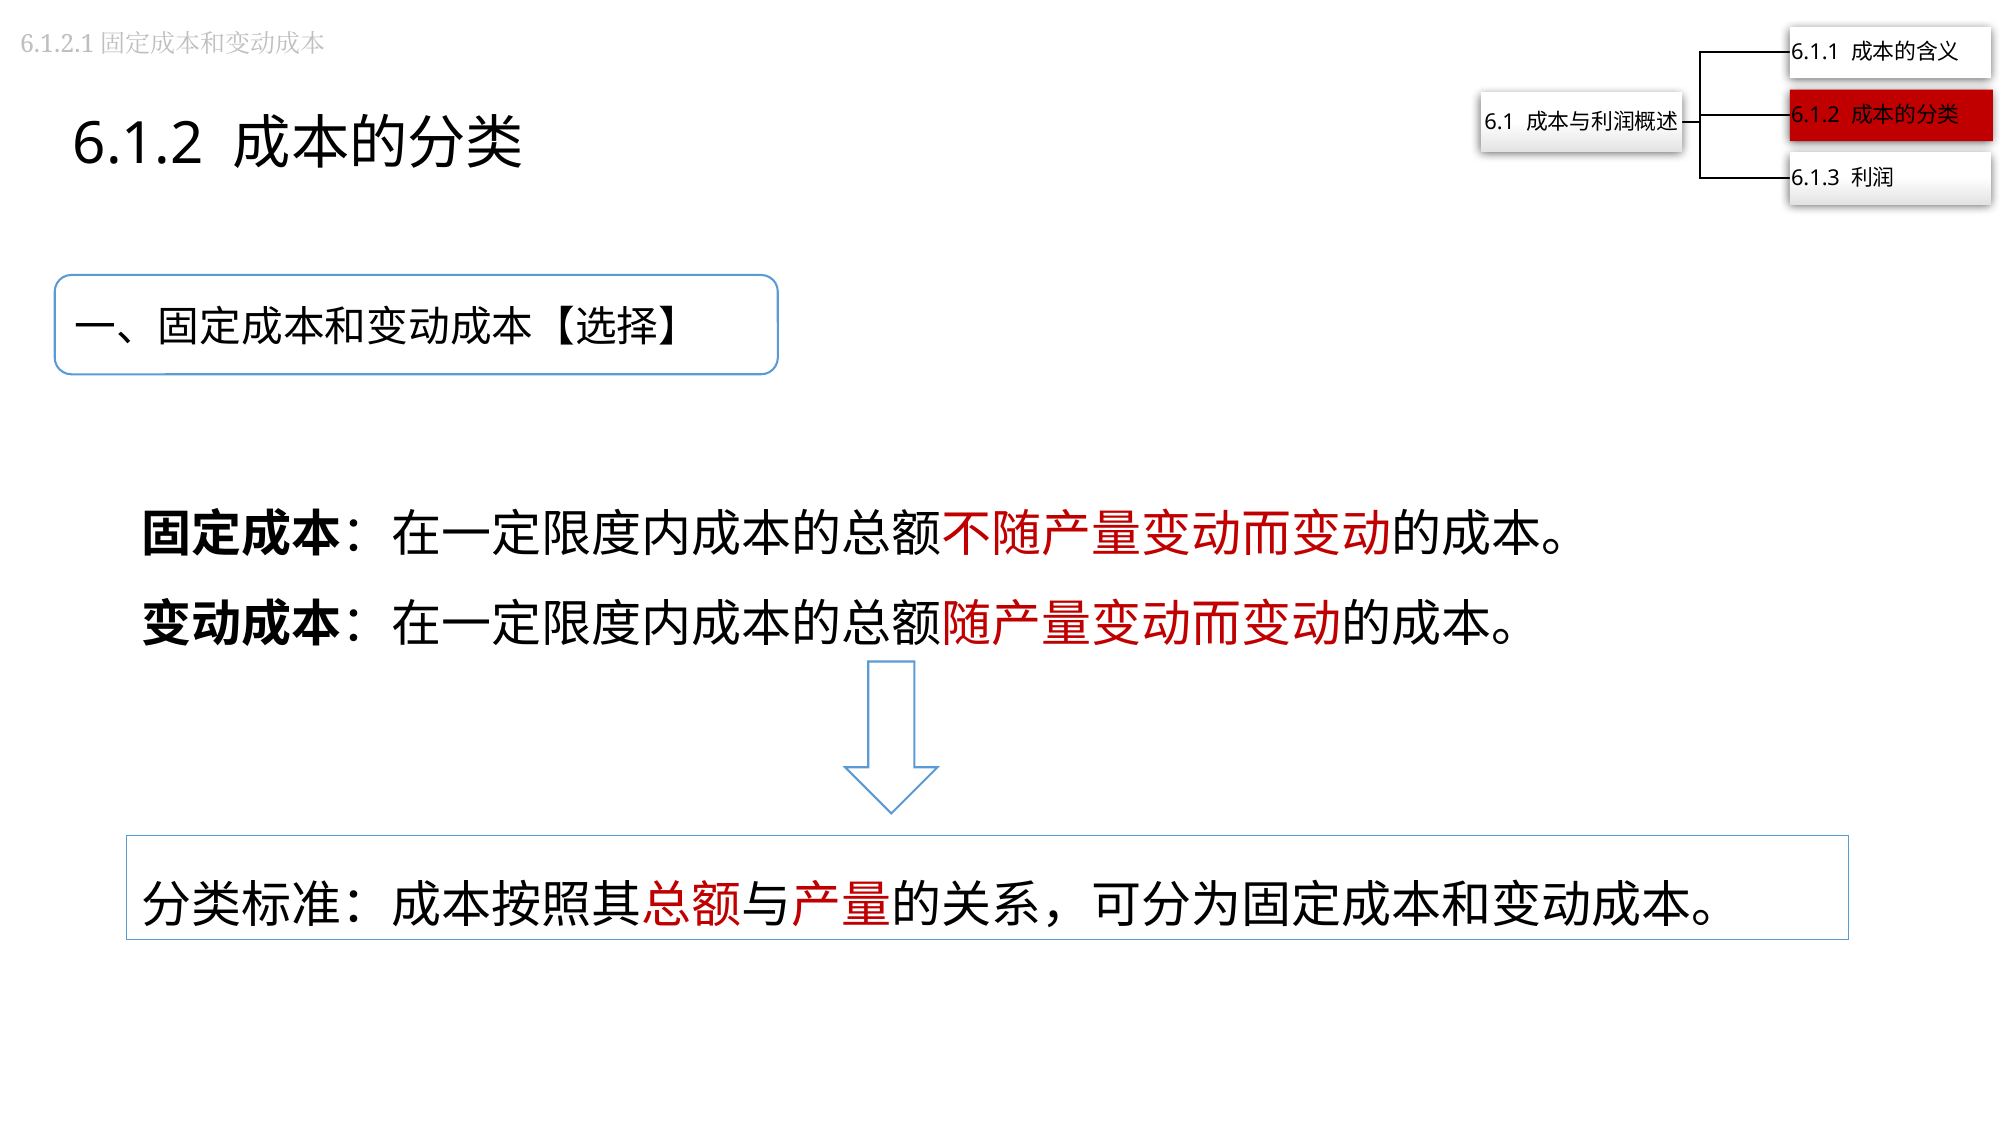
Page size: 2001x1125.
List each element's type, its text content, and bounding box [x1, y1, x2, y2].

text_box 一、固定成本和变动成本【选择】 [53, 273, 779, 376]
text_box 固定成本：在一定限度内成本的总额不随产量变动而变动的成本。 变动成本：在一定限度内成本的总额随产量变动而变动的成本。 [126, 464, 1849, 660]
text_box 分类标准：成本按照其总额与产量的关系，可分为固定成本和变动成本。 [126, 835, 1849, 940]
text_box [842, 660, 940, 815]
text_box 6.1.2 成本的分类 [54, 95, 1426, 184]
text_box 6.1.2.1固定成本和变动成本 [5, 20, 341, 65]
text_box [1426, 0, 2000, 231]
